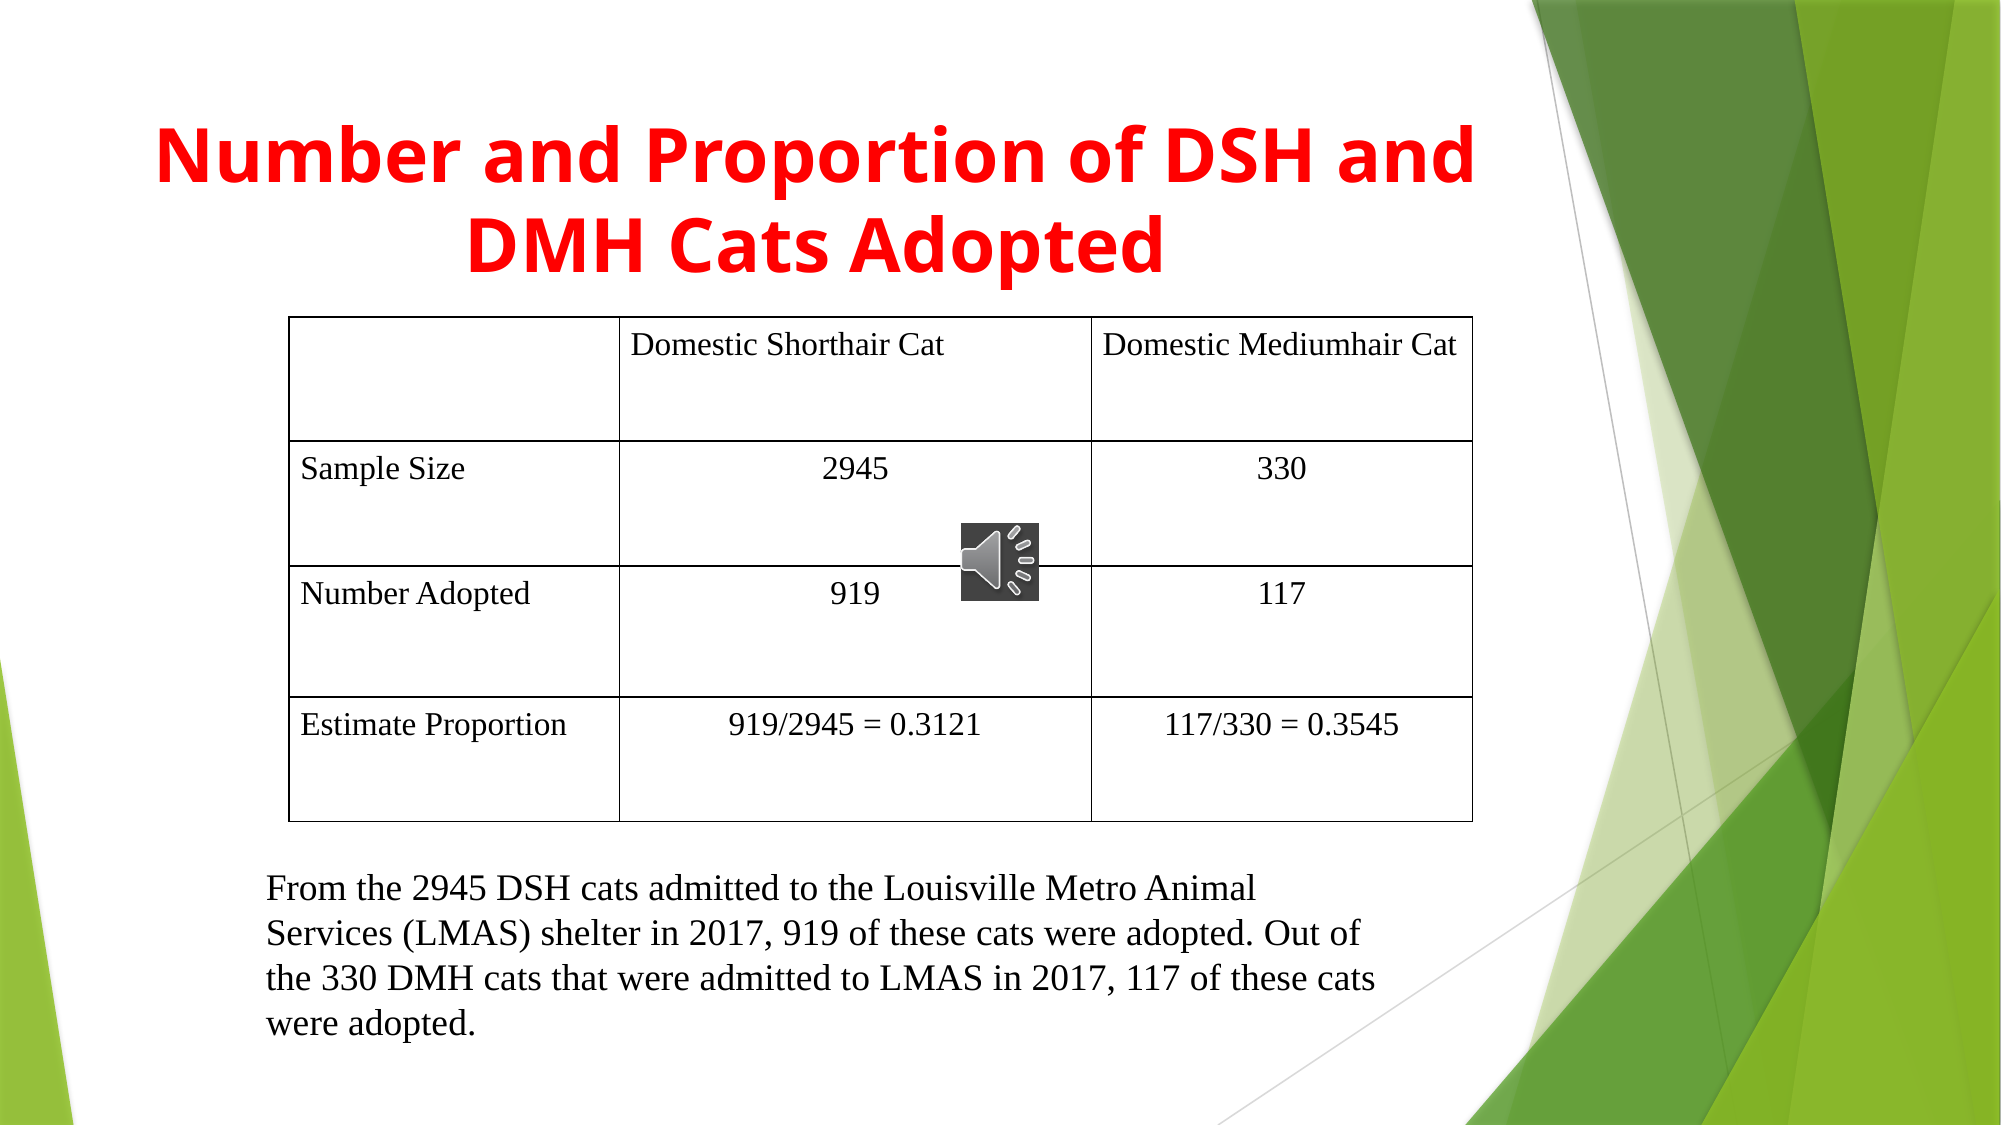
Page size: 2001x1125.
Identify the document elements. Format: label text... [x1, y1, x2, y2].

table_cell 117 [1092, 567, 1472, 696]
table_cell 330 [1092, 442, 1472, 565]
picture [959, 521, 1041, 603]
table_header [290, 318, 619, 440]
table_cell Number Adopted [290, 567, 619, 696]
text_box From the 2945 DSH cats admitted to the Louisville Metro Animal Services (LMAS) shelter in 2017, 919 of these cats were adopted. Out of the 330 DMH cats that were admitted to LMAS in 2017, 117 of these cats were adopted. [251, 765, 1403, 1050]
table_header Domestic Shorthair Cat [620, 318, 1091, 440]
table_cell Sample Size [290, 442, 619, 565]
table_cell Estimate Proportion [290, 698, 619, 765]
table_cell 2945 [620, 442, 1091, 565]
title Number and Proportion of DSH and DMH Cats Adopted [111, 99, 1522, 317]
table_cell 117/330 = 0.3545 [1092, 698, 1472, 821]
table_header Domestic Mediumhair Cat [1092, 318, 1472, 440]
table_cell 919/2945 = 0.3121 [620, 698, 1091, 765]
table_cell 919 [620, 567, 1091, 696]
